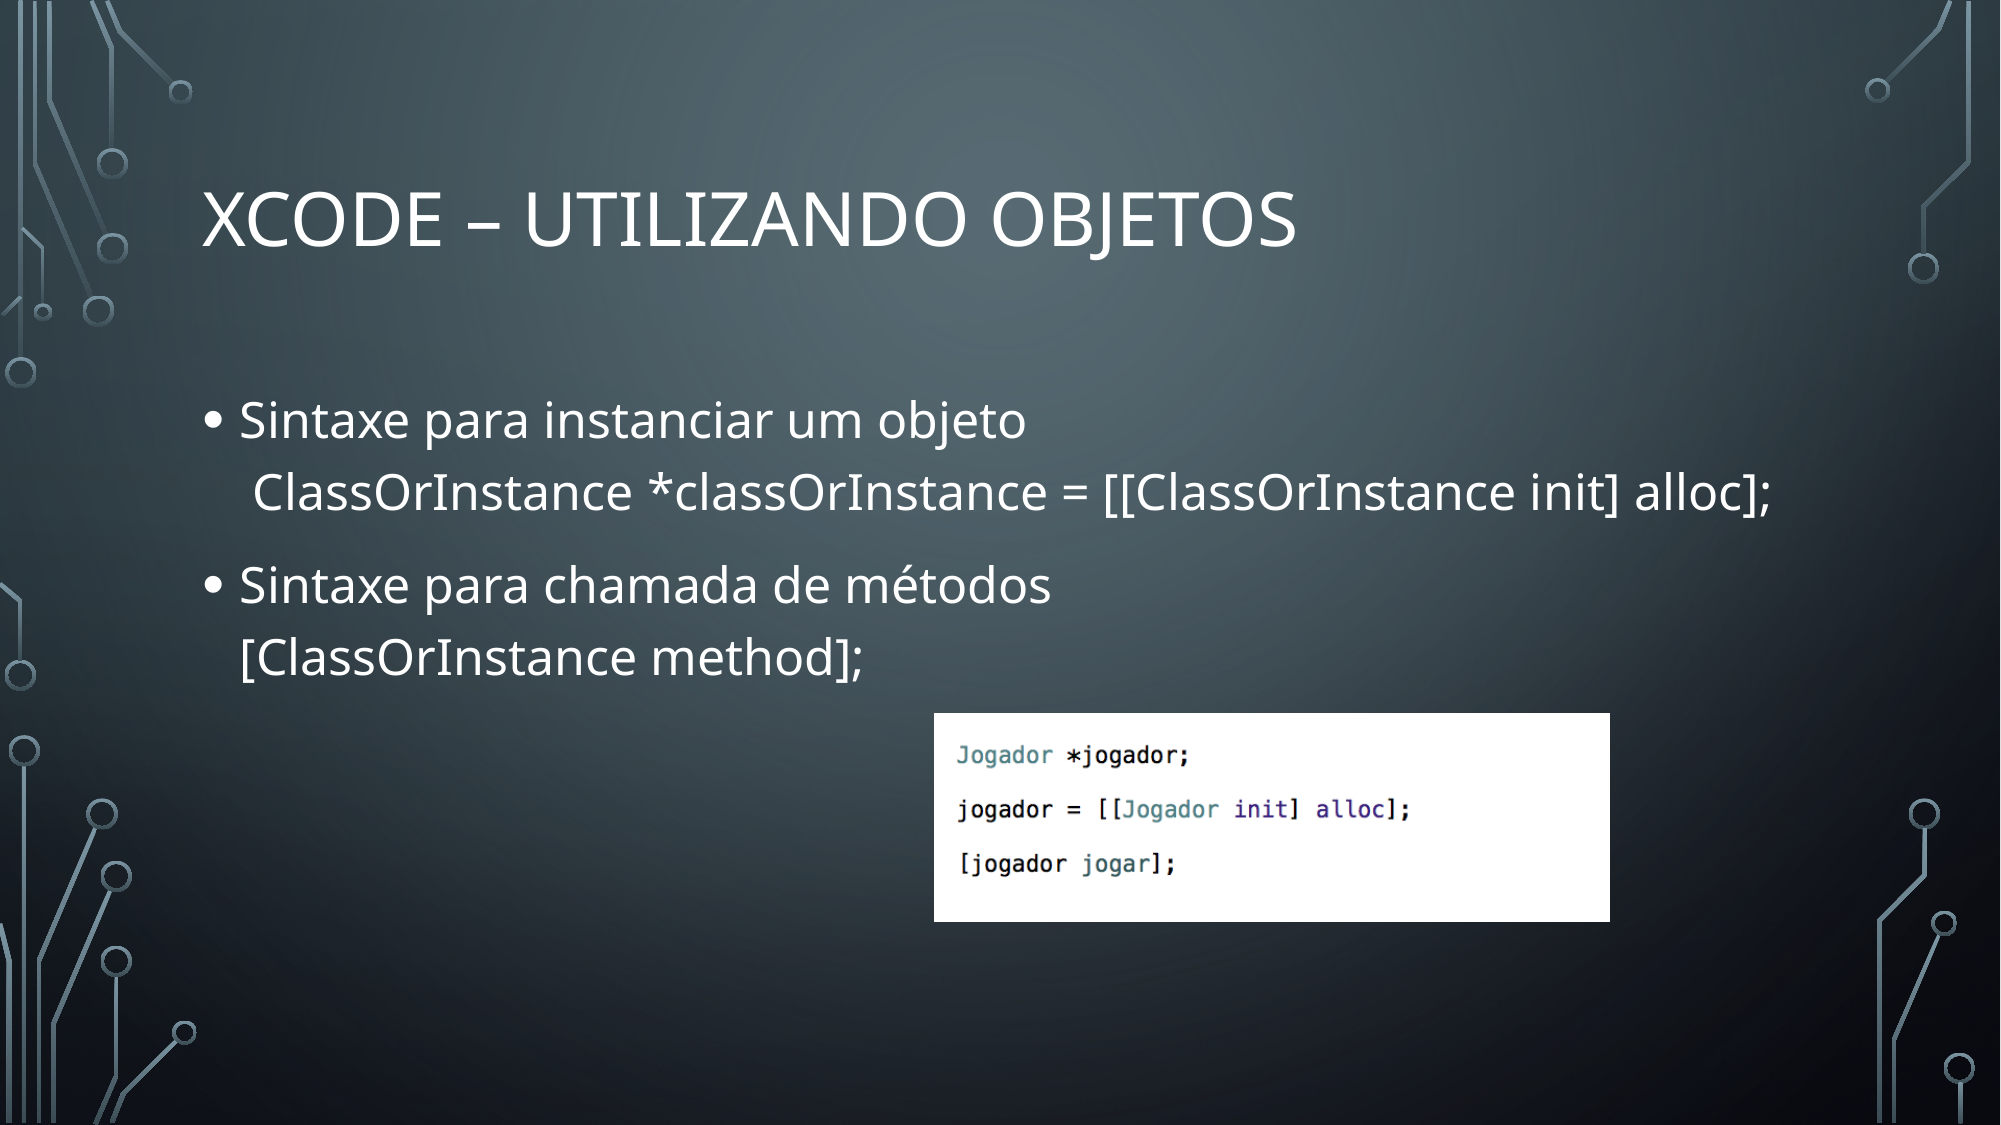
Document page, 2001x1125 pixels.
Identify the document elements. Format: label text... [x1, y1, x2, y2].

list Sintaxe para instanciar um objeto ClassOrInstance *classOrInstance = [[ClassOrInstance init] alloc]; Sintaxe para chamada de métodos [ClassOrInstance method]; [187, 369, 1813, 950]
title XCODE – Utilizando objetos [187, 101, 1845, 344]
picture [934, 713, 1610, 922]
